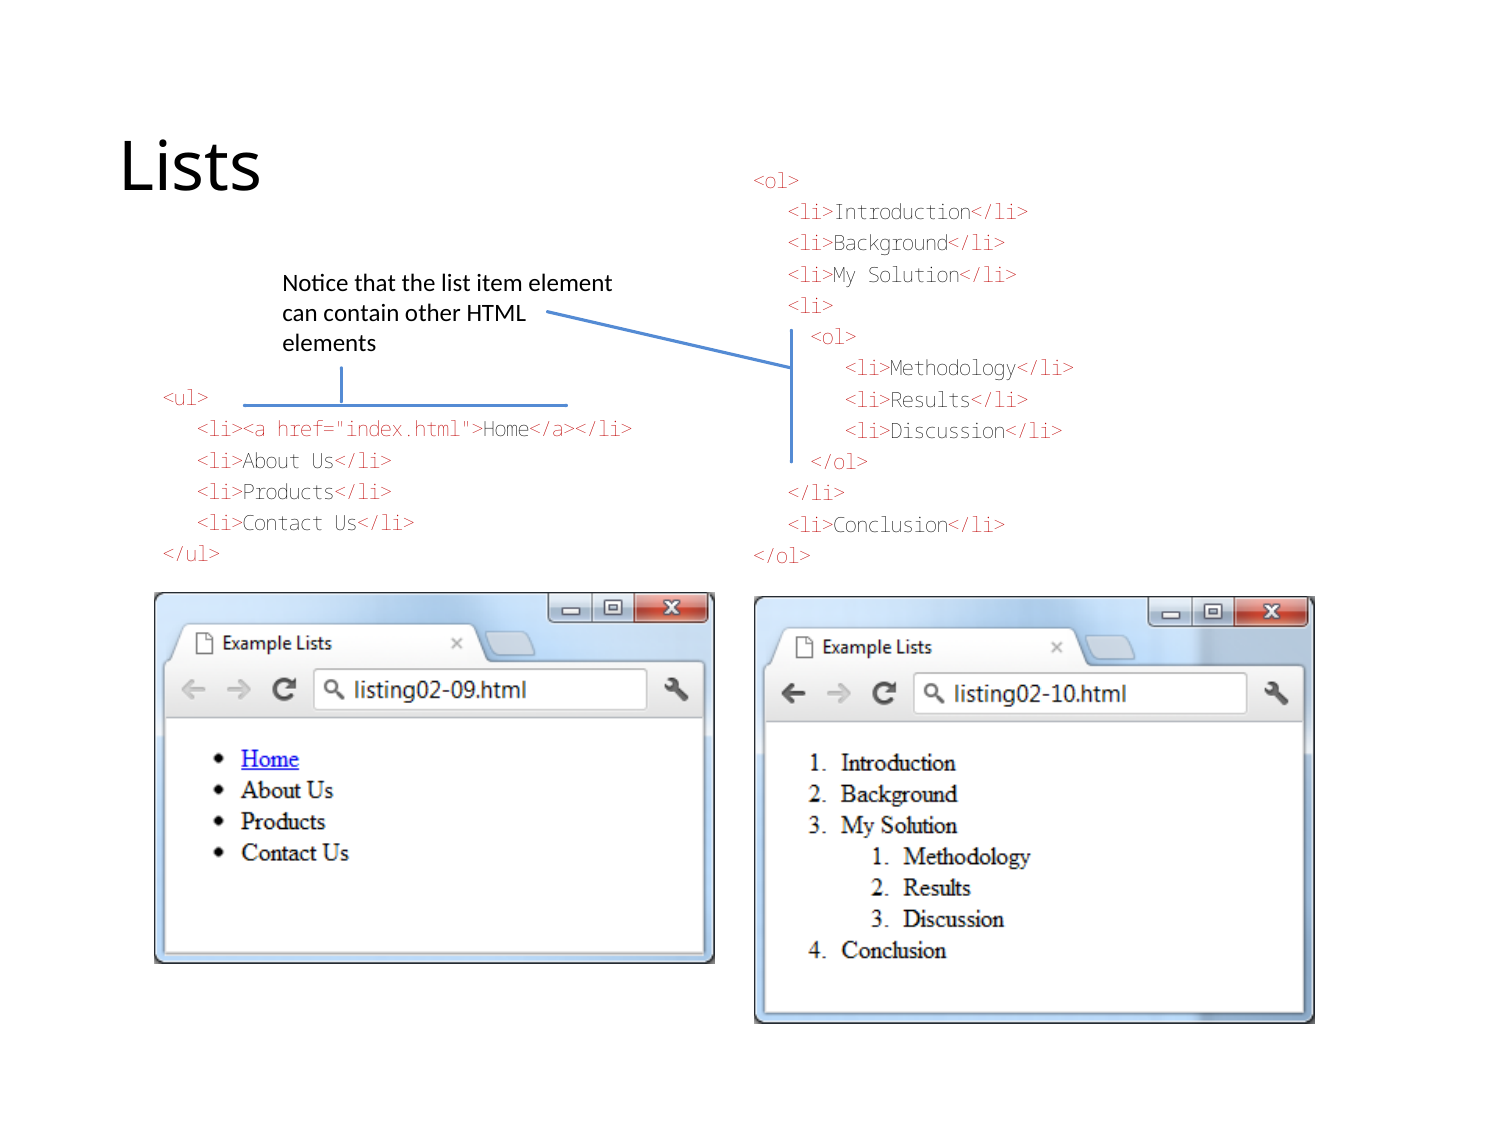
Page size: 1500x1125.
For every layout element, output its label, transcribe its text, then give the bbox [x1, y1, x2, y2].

title Lists [103, 59, 1397, 278]
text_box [149, 162, 1319, 1029]
